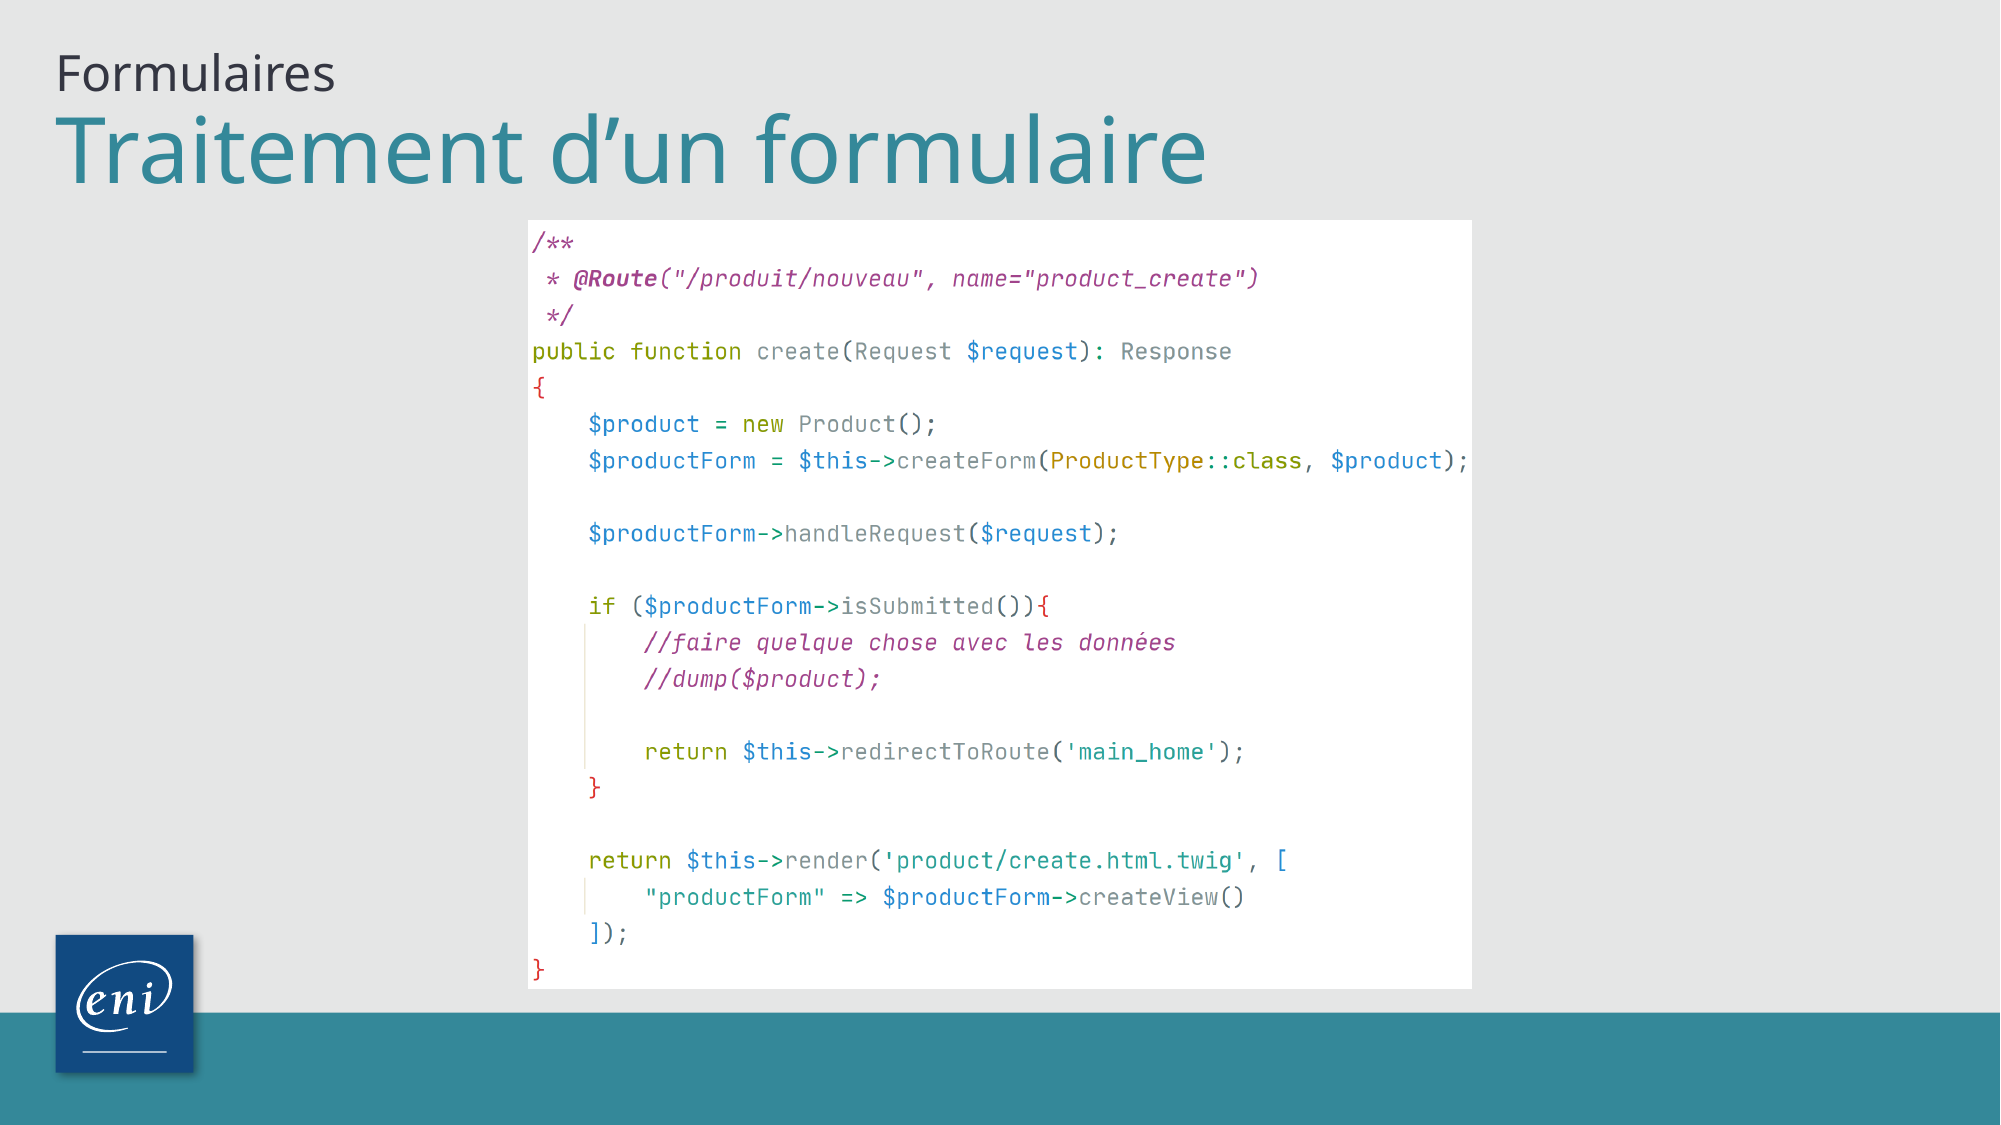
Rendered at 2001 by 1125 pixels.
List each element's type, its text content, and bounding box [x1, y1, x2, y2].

title Traitement d’un formulaire [55, 104, 1952, 205]
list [528, 220, 1472, 989]
list Formulaires [55, 31, 1952, 103]
